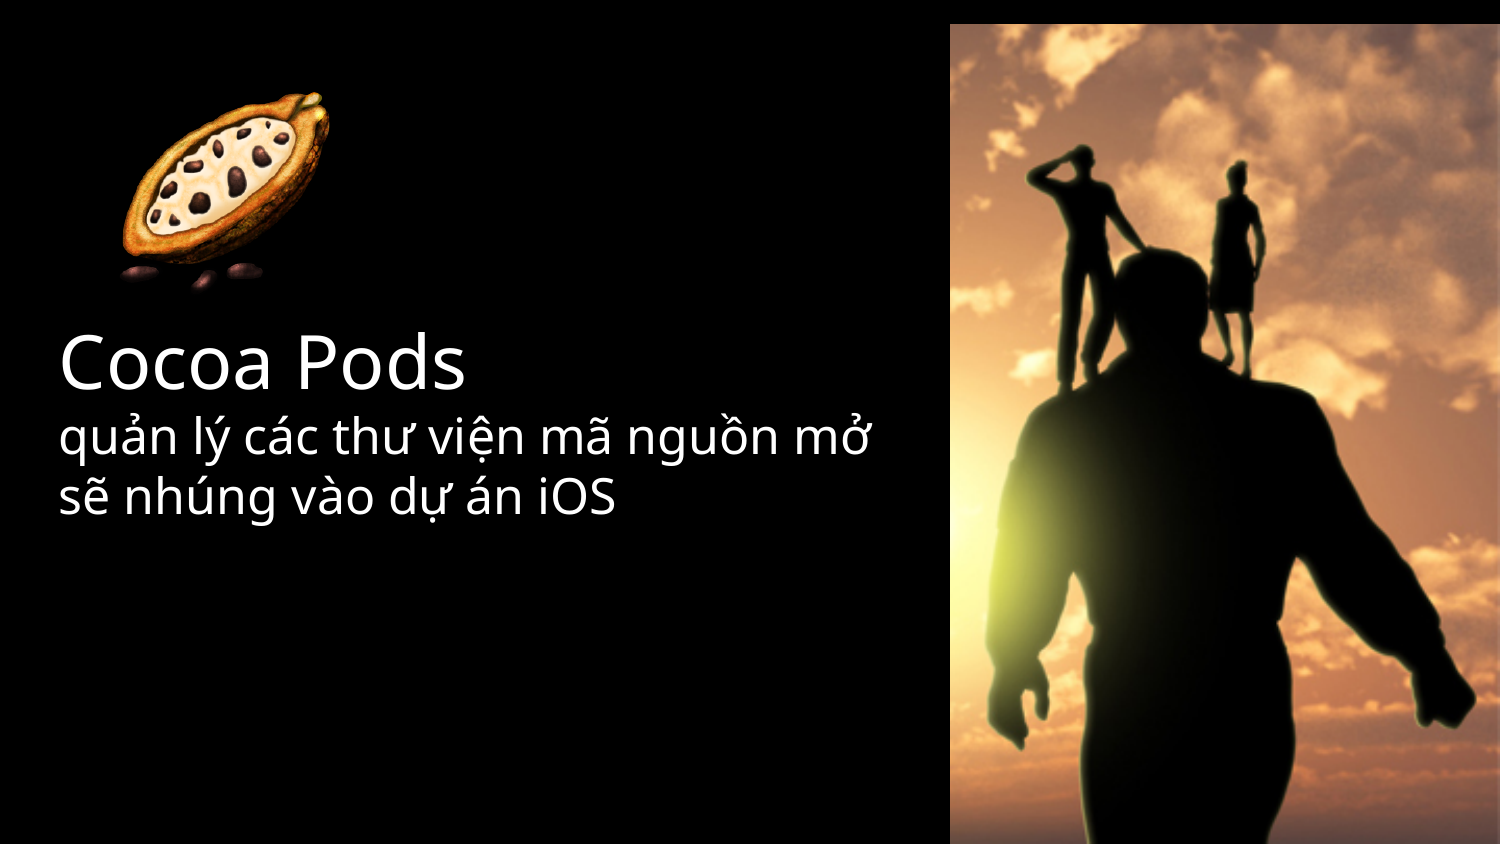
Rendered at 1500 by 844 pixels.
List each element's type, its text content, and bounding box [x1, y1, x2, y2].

picture [949, 24, 1500, 844]
title Cocoa Pods quản lý các thư viện mã nguồn mở sẽ nhúng vào dự án iOS [43, 306, 925, 535]
picture [99, 64, 347, 312]
